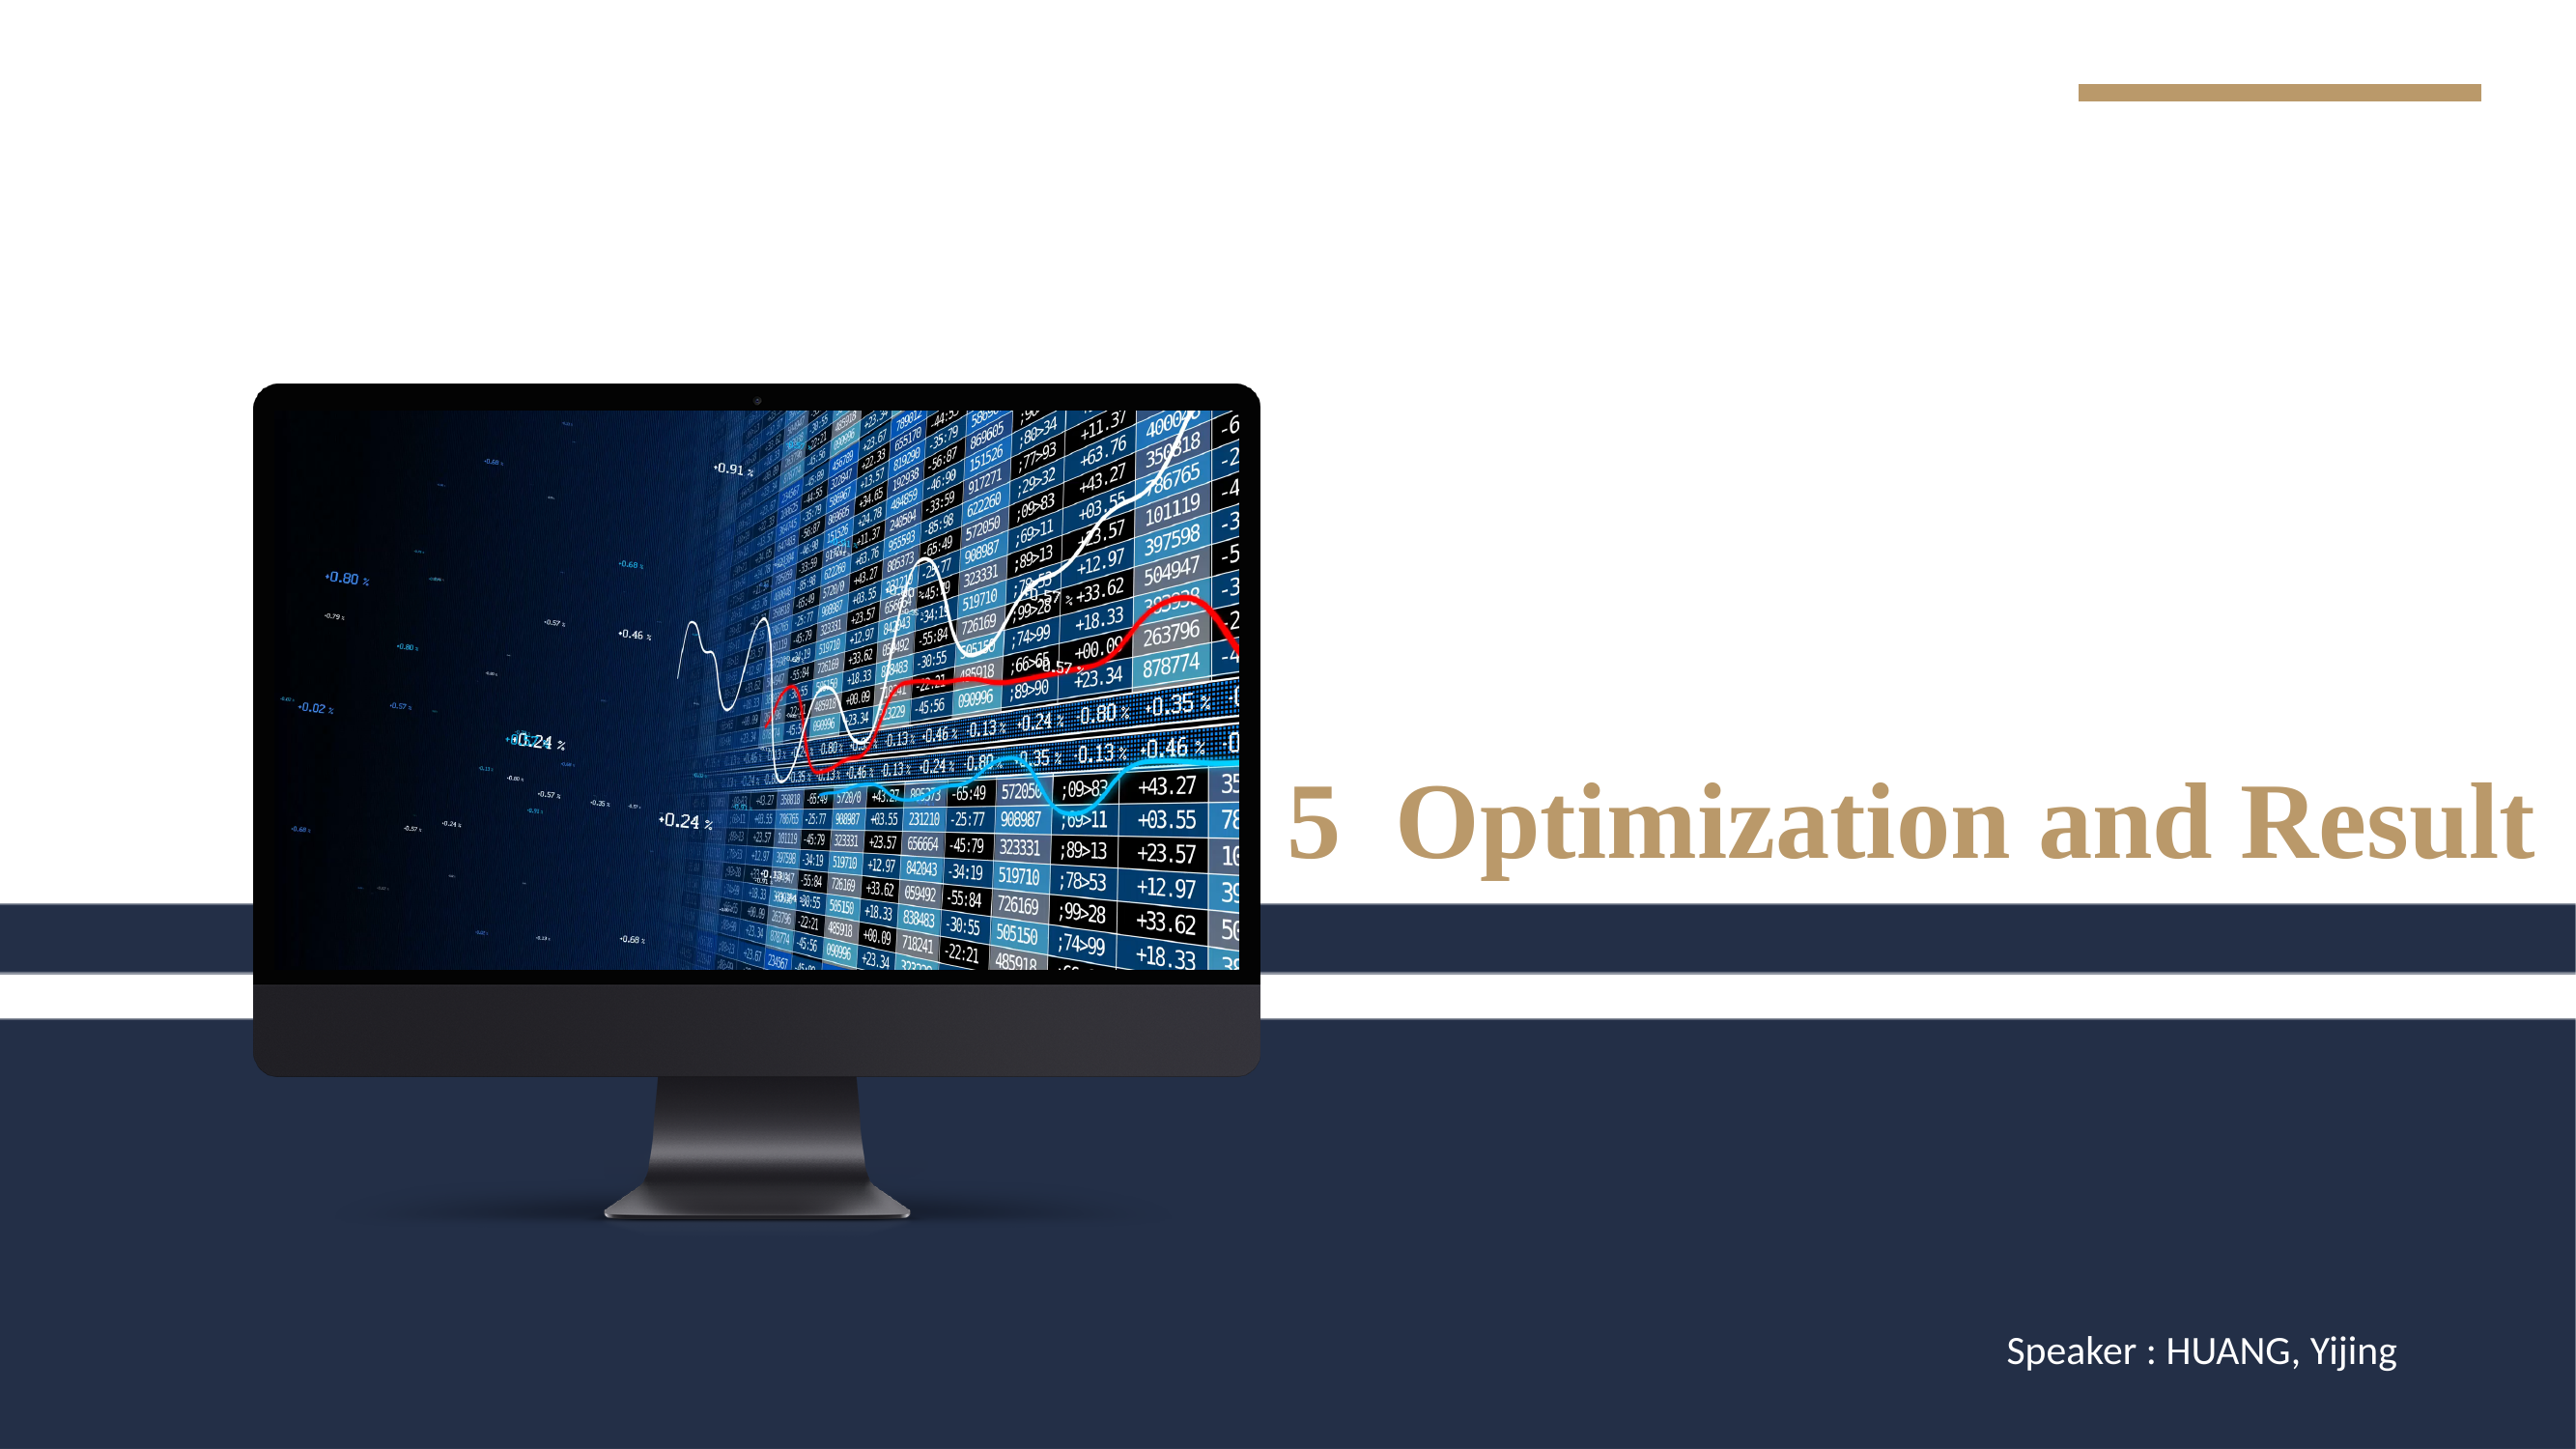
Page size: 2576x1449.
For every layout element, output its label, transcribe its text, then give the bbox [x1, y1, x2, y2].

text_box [273, 410, 1240, 971]
text_box 5 Optimization and Result [1264, 742, 2576, 901]
picture [2078, 84, 2481, 101]
picture [0, 384, 2576, 1449]
